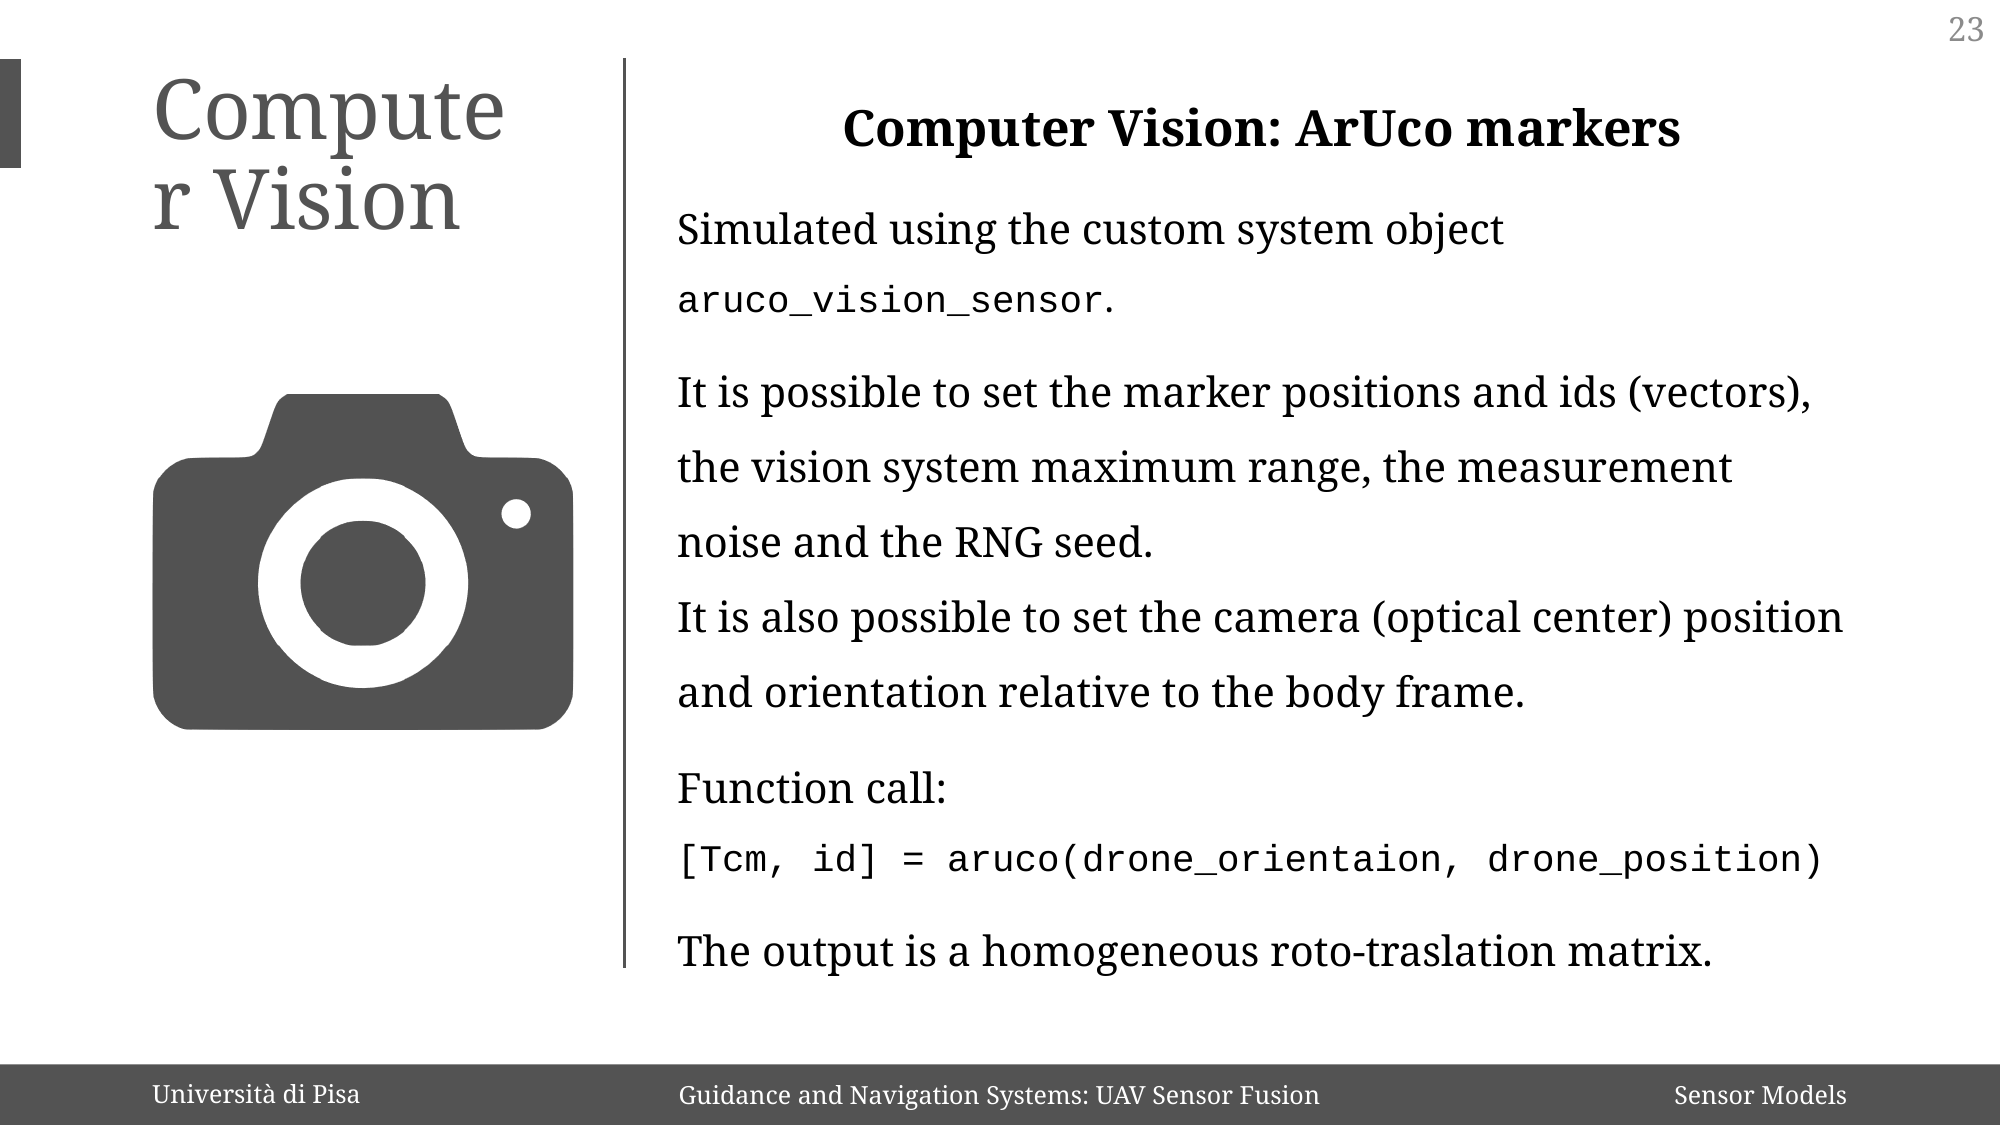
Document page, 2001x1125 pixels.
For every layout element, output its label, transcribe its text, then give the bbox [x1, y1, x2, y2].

slide_number 23 [1550, 0, 2000, 61]
text_box Computer Vision [137, 59, 560, 255]
text_box Computer Vision: ArUco markers Simulated using the custom system object aruco_vision_sensor. It is possible to set the marker positions and ids (vectors), the vision system maximum range, the measurement noise and the RNG seed. It is also possible to set the camera (optical center) position and orientation relative to the body frame. Function call: [Tcm, id] = aruco(drone_orientaion, drone_position) The output is a homogeneous roto-traslation matrix. [662, 59, 1863, 969]
picture [151, 394, 574, 731]
slide_number Università di Pisa [137, 1063, 588, 1124]
text_box Sensor Models [1412, 1065, 1863, 1125]
footer Guidance and Navigation Systems: UAV Sensor Fusion [662, 1065, 1338, 1125]
text_box [0, 1063, 2000, 1125]
